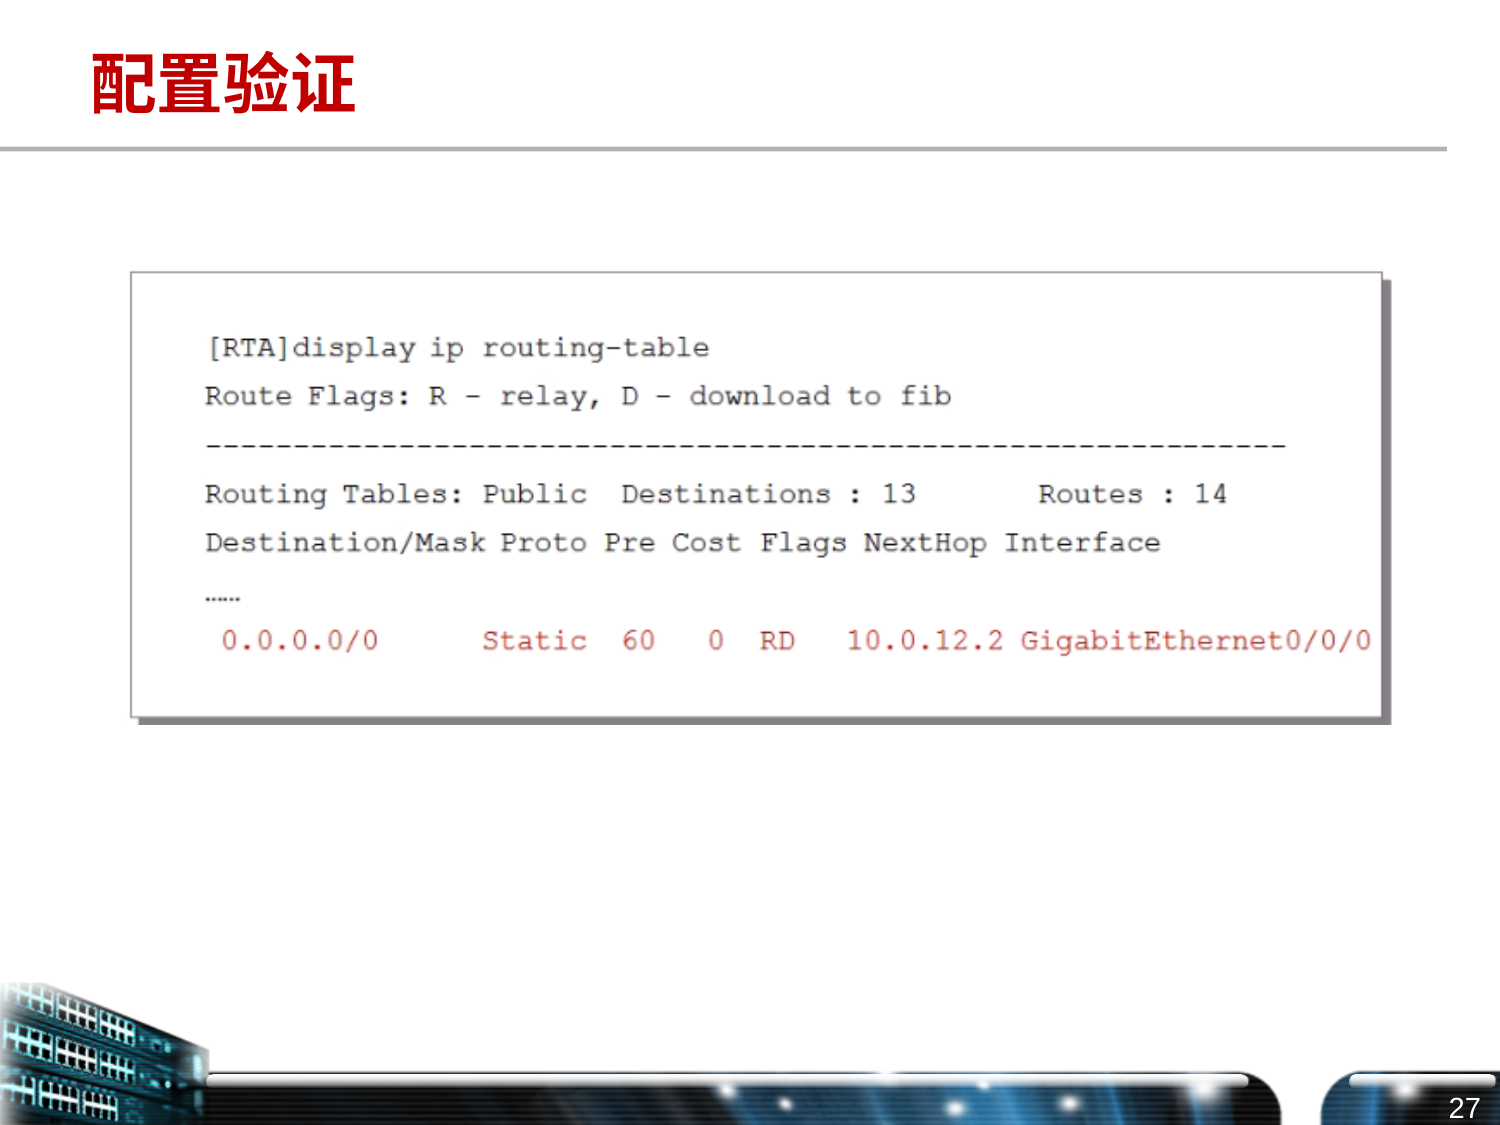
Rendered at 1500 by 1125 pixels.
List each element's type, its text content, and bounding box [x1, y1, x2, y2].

title 配置验证 [74, 25, 1263, 138]
picture [0, 0, 1500, 1125]
